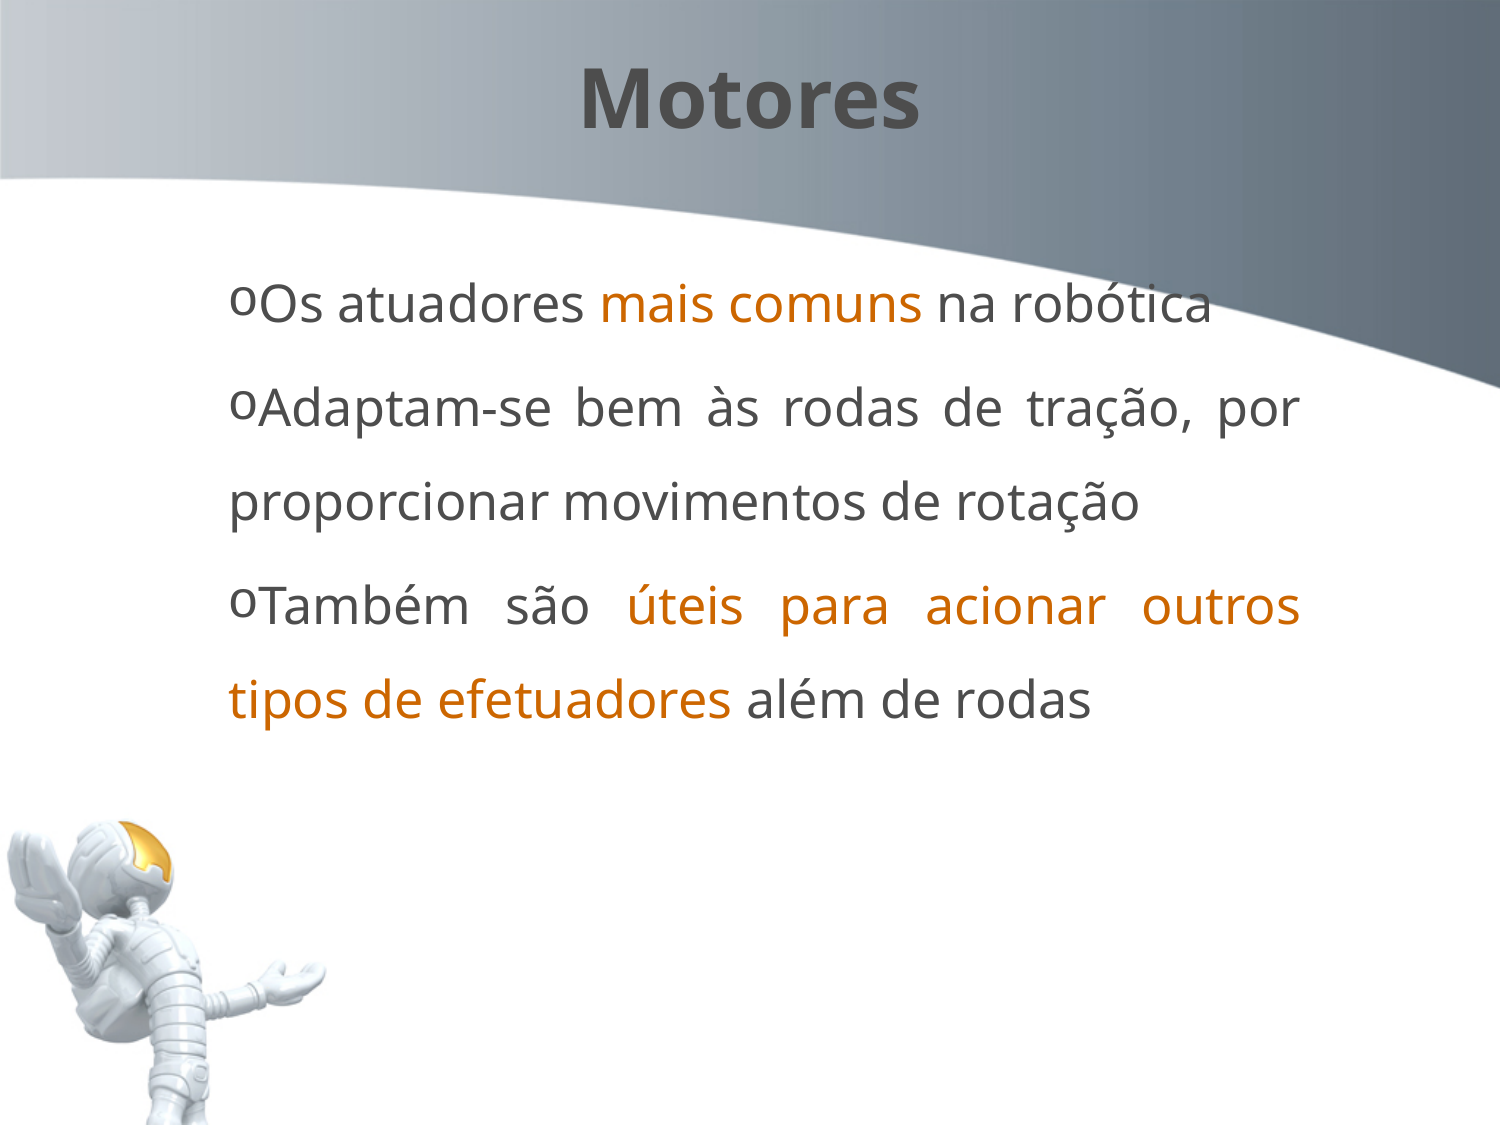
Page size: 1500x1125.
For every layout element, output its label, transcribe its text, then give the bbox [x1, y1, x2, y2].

title Motores [212, 53, 1288, 138]
picture [0, 0, 1500, 1125]
list Os atuadores mais comuns na robótica Adaptam-se bem às rodas de tração, por proporcionar movimentos de rotação Também são úteis para acionar outros tipos de efetuadores além de rodas [212, 231, 1317, 1024]
